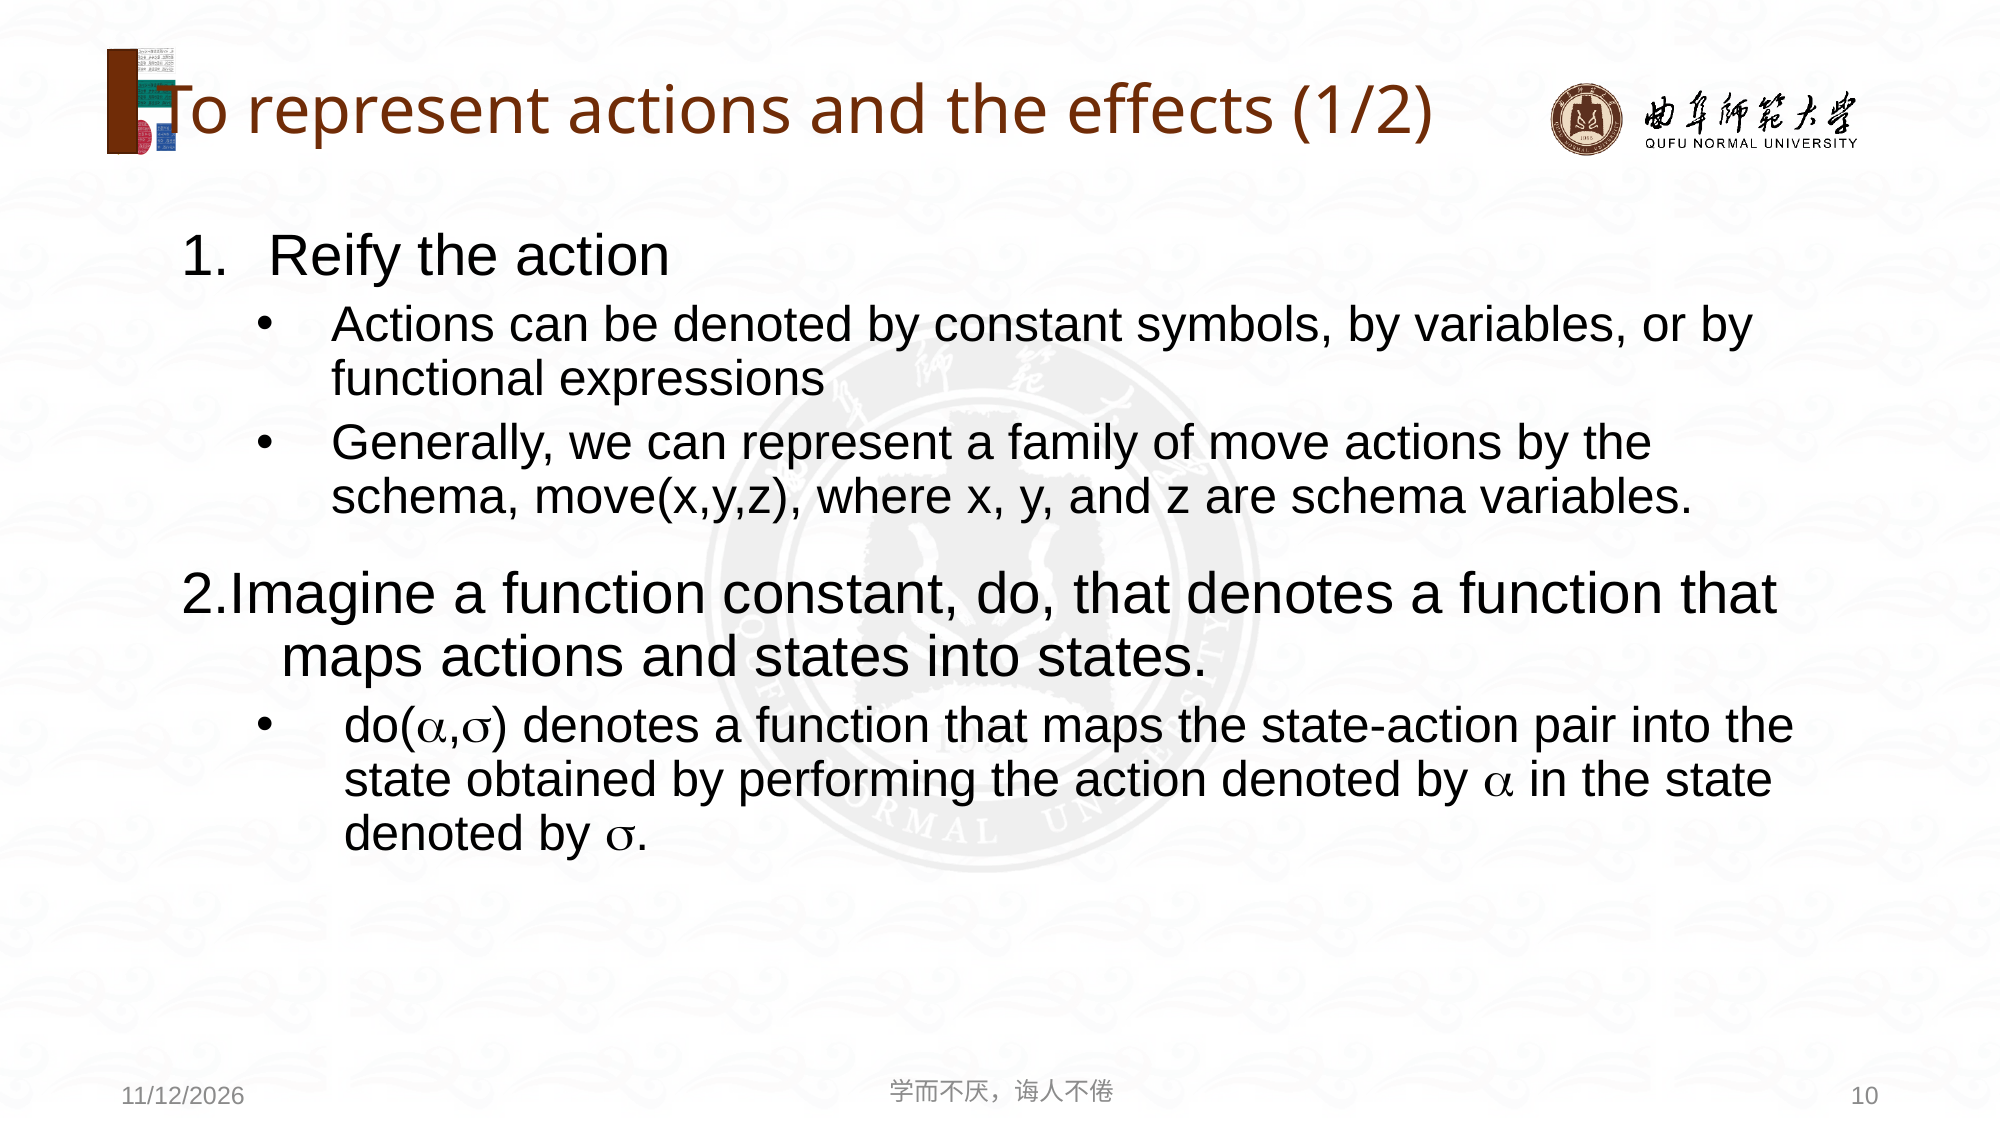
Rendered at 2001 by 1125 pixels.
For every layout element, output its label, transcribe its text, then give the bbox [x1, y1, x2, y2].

slide_number 10 [1847, 1065, 1894, 1125]
picture [1543, 75, 1894, 158]
title To represent actions and the effects (1/2) [141, 62, 1485, 161]
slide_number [106, 1065, 166, 1125]
text_box Reify the action Actions can be denoted by constant symbols, by variables, or by functional expressions Generally, we can represent a family of move actions by the schema, move(x,y,z), where x, y, and z are schema variables. [166, 217, 1830, 555]
text_box 2.Imagine a function constant, do, that denotes a function that maps actions and states into states. do(,) denotes a function that maps the state-action pair into the state obtained by performing the action denoted by  in the state denoted by . [166, 555, 1847, 1125]
picture [108, 46, 176, 161]
